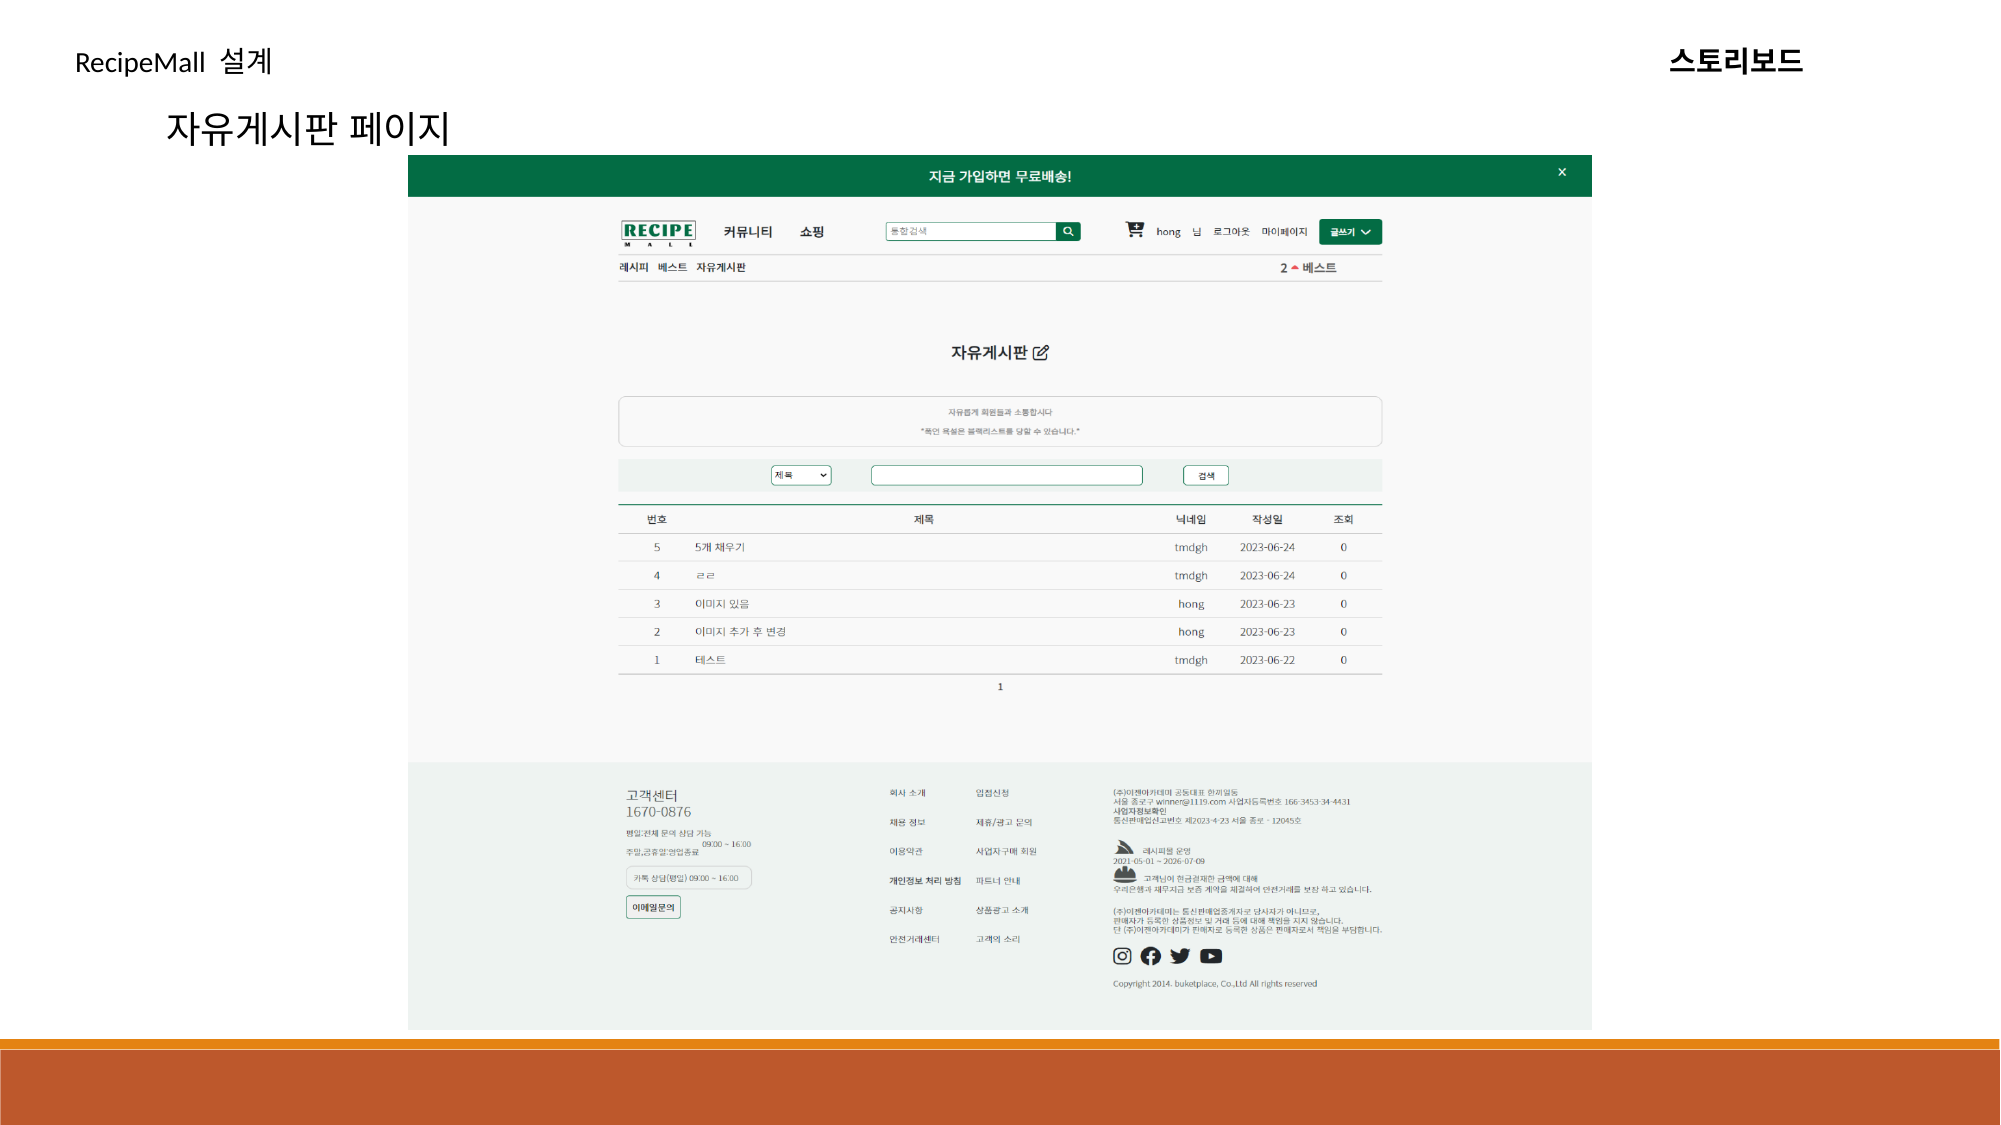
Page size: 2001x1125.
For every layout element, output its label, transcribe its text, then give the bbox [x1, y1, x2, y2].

picture [408, 155, 1592, 1031]
text_box RecipeMall 설계 [60, 36, 328, 86]
text_box 자유게시판 페이지 [151, 98, 806, 159]
text_box 스토리보드 [1654, 36, 1923, 86]
